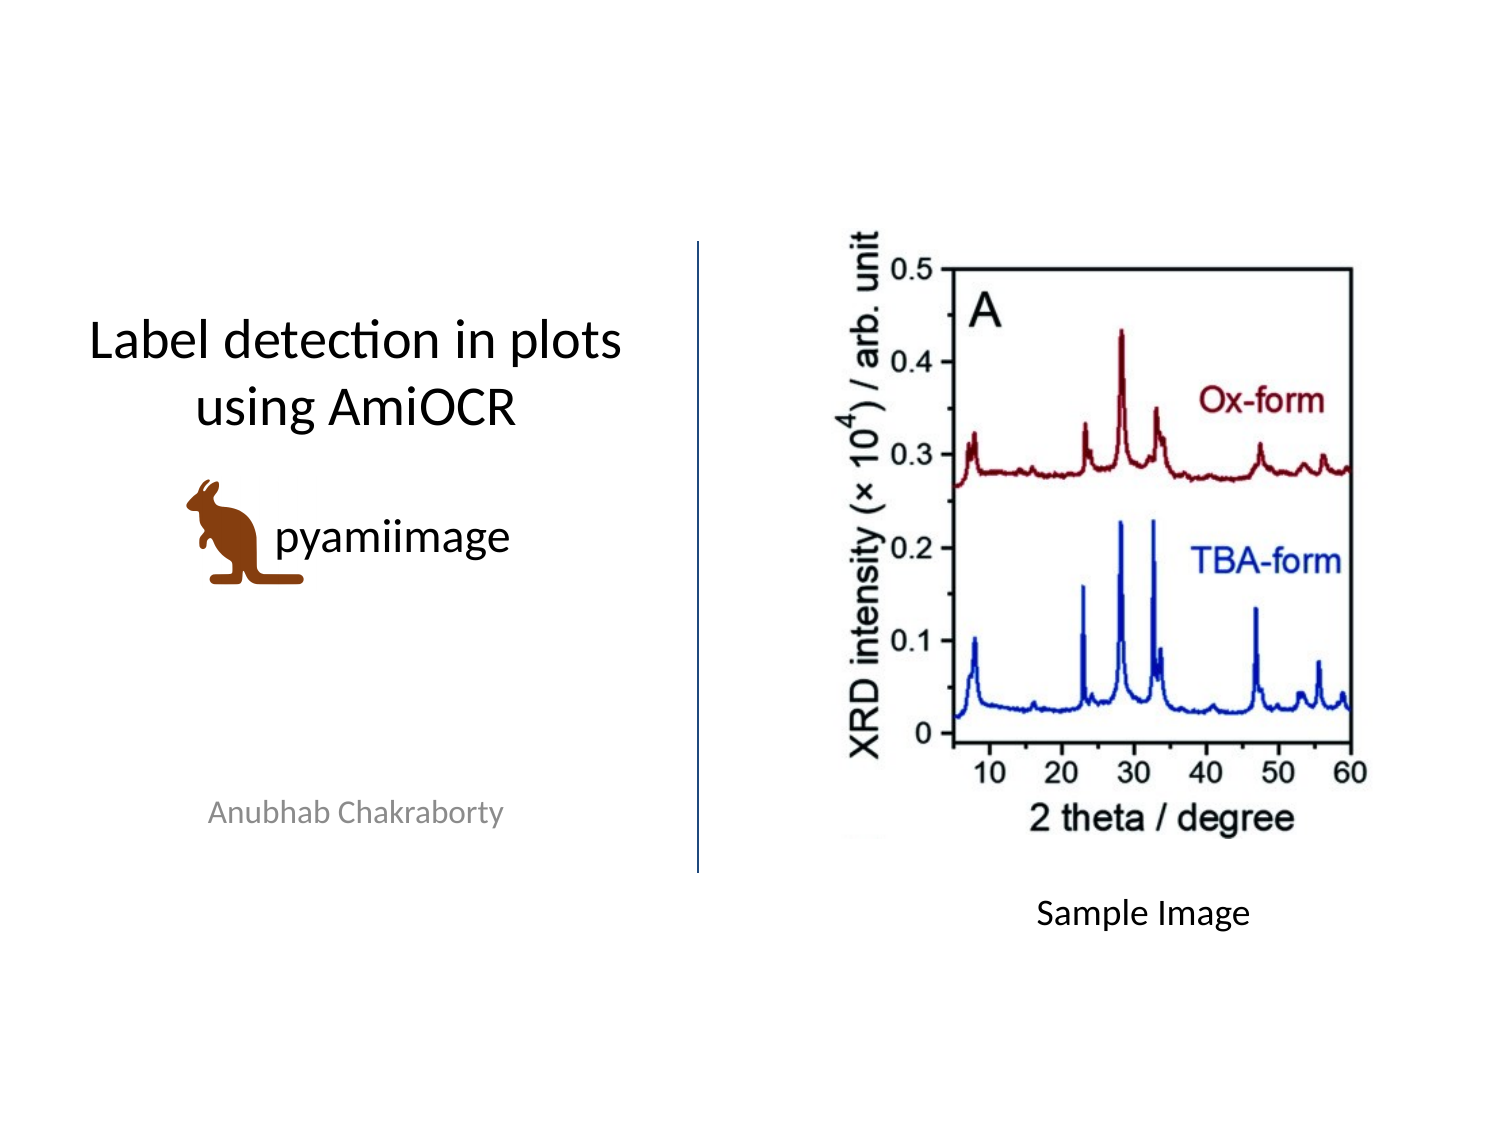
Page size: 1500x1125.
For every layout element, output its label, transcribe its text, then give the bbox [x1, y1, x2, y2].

title Label detection in plots using AmiOCR [51, 283, 662, 452]
text_box Sample Image [1021, 873, 1269, 949]
picture [831, 228, 1382, 839]
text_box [182, 476, 565, 591]
subtitle Anubhab Chakraborty [130, 775, 582, 906]
